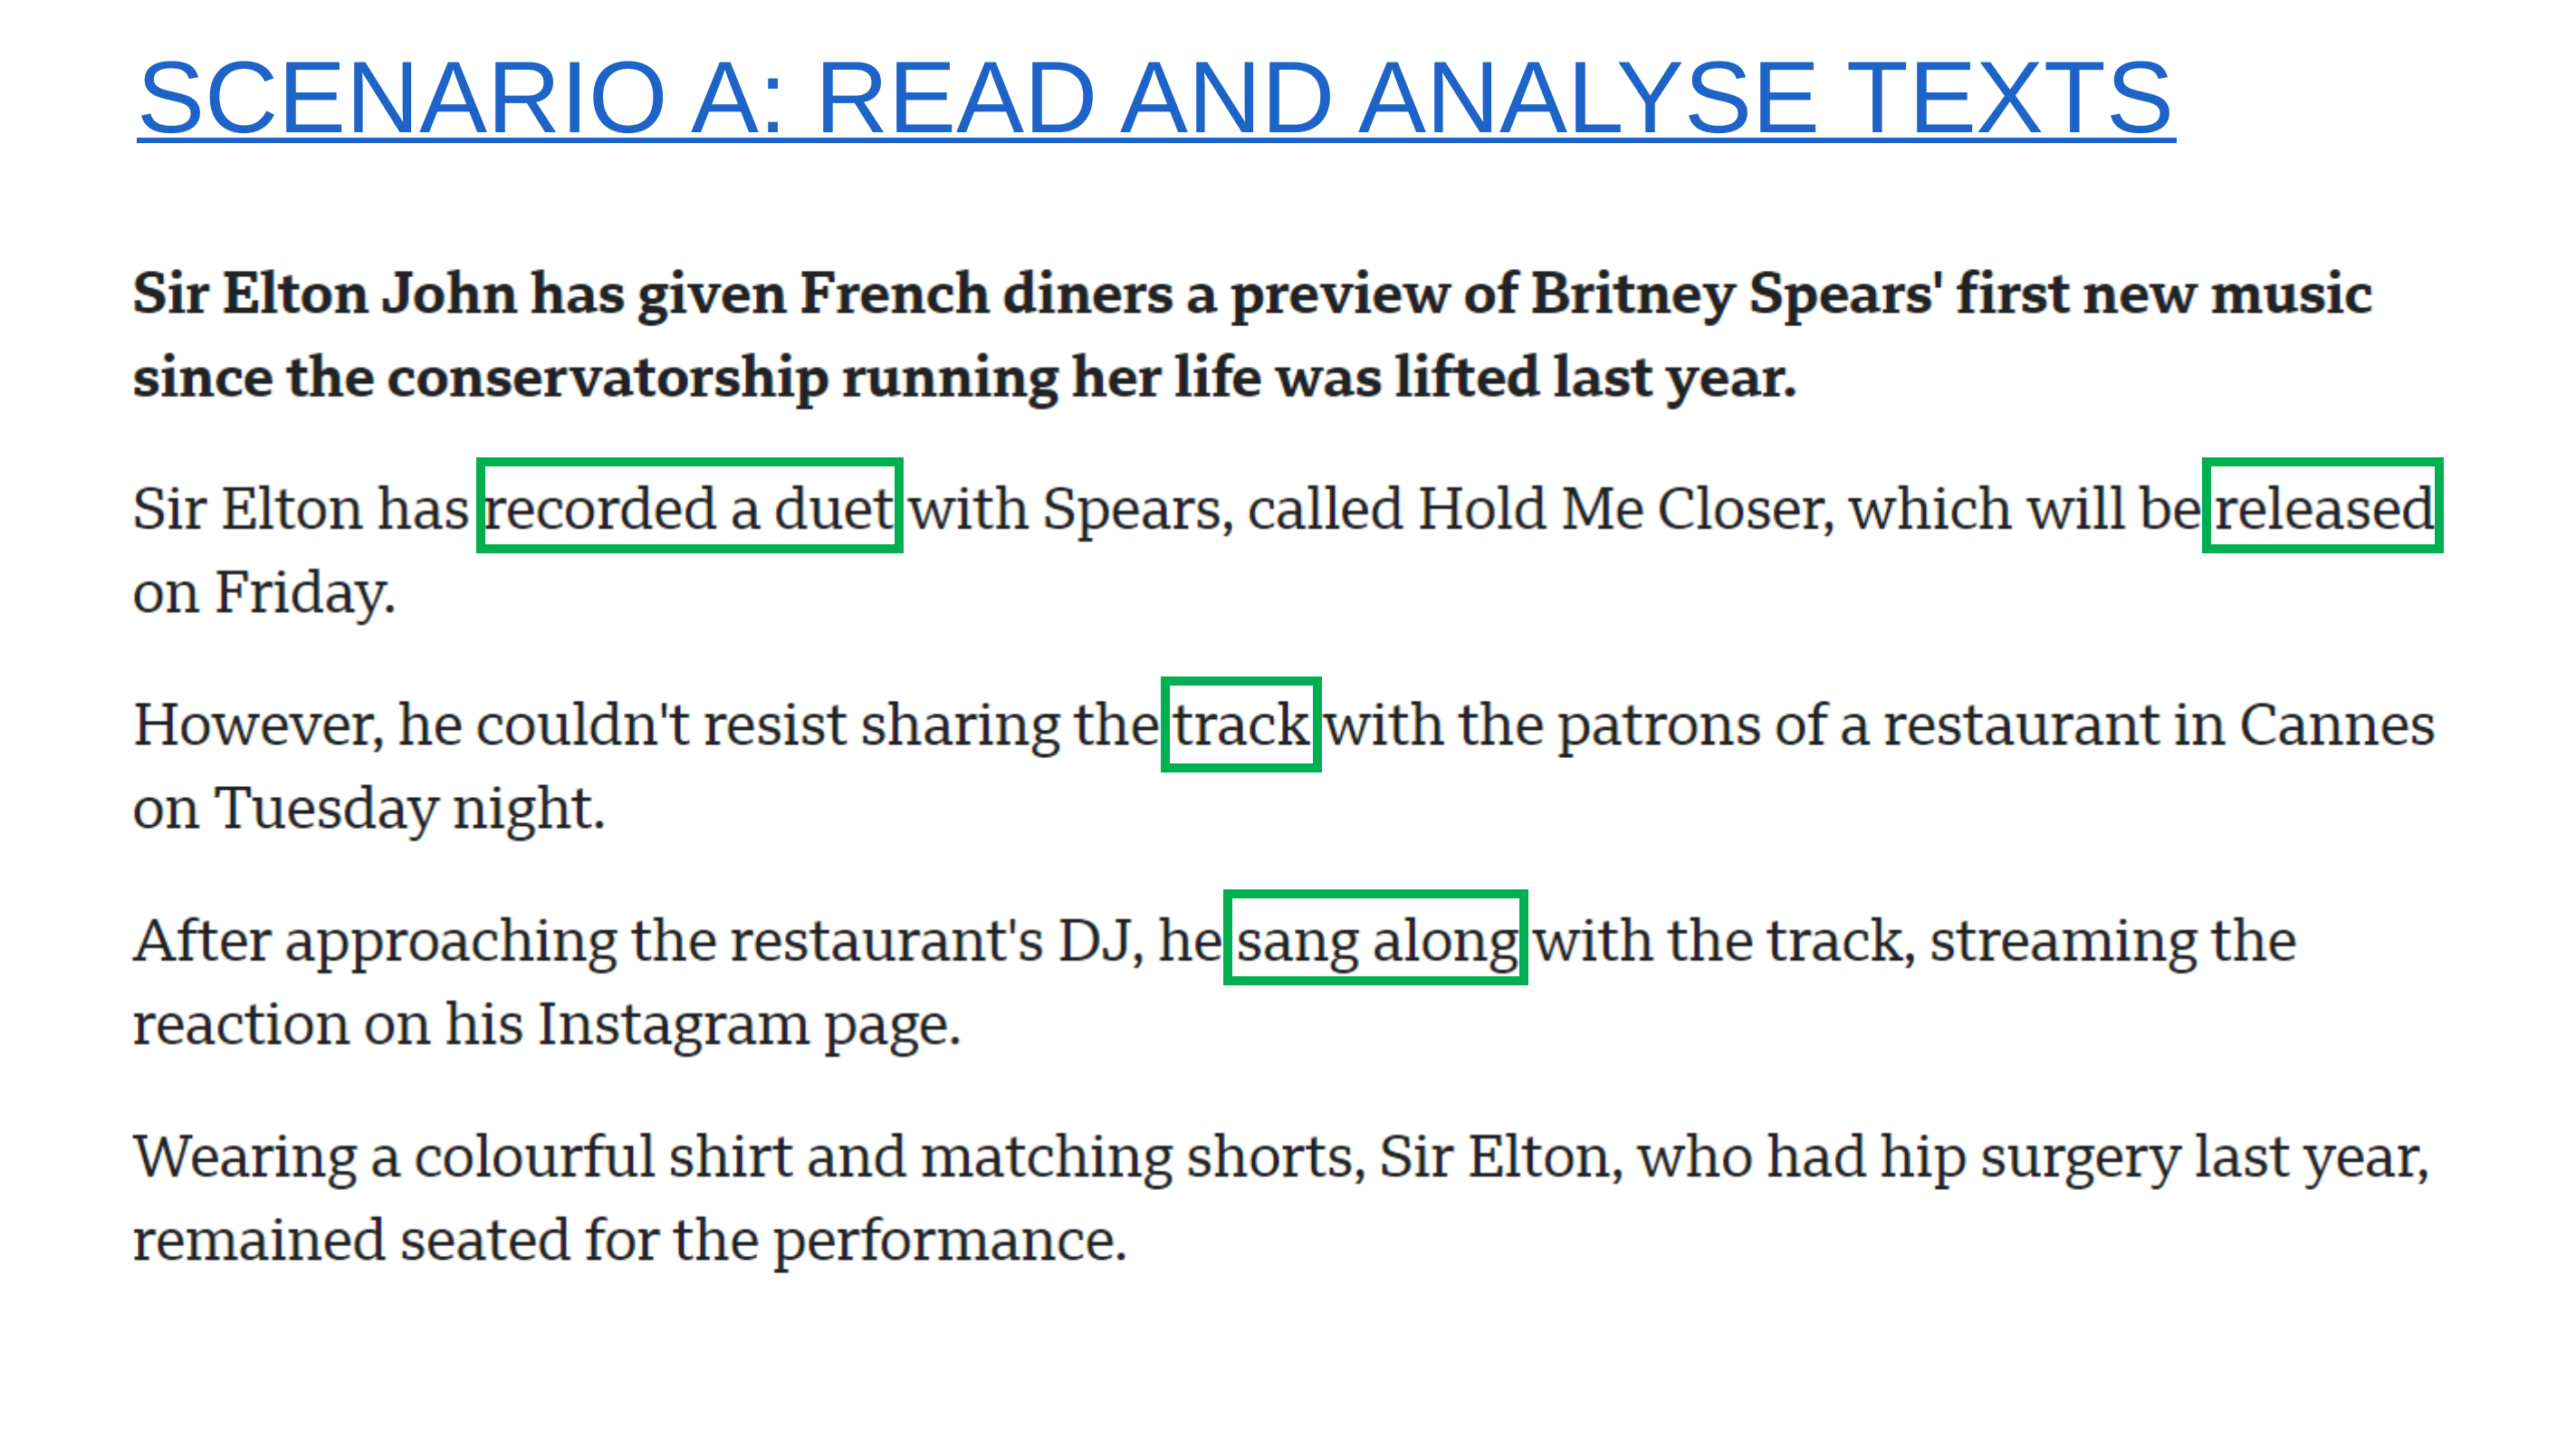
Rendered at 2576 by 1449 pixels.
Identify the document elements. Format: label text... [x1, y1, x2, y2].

picture [75, 237, 2500, 1325]
title Scenario A: Read and analyse texts [123, 37, 2456, 166]
